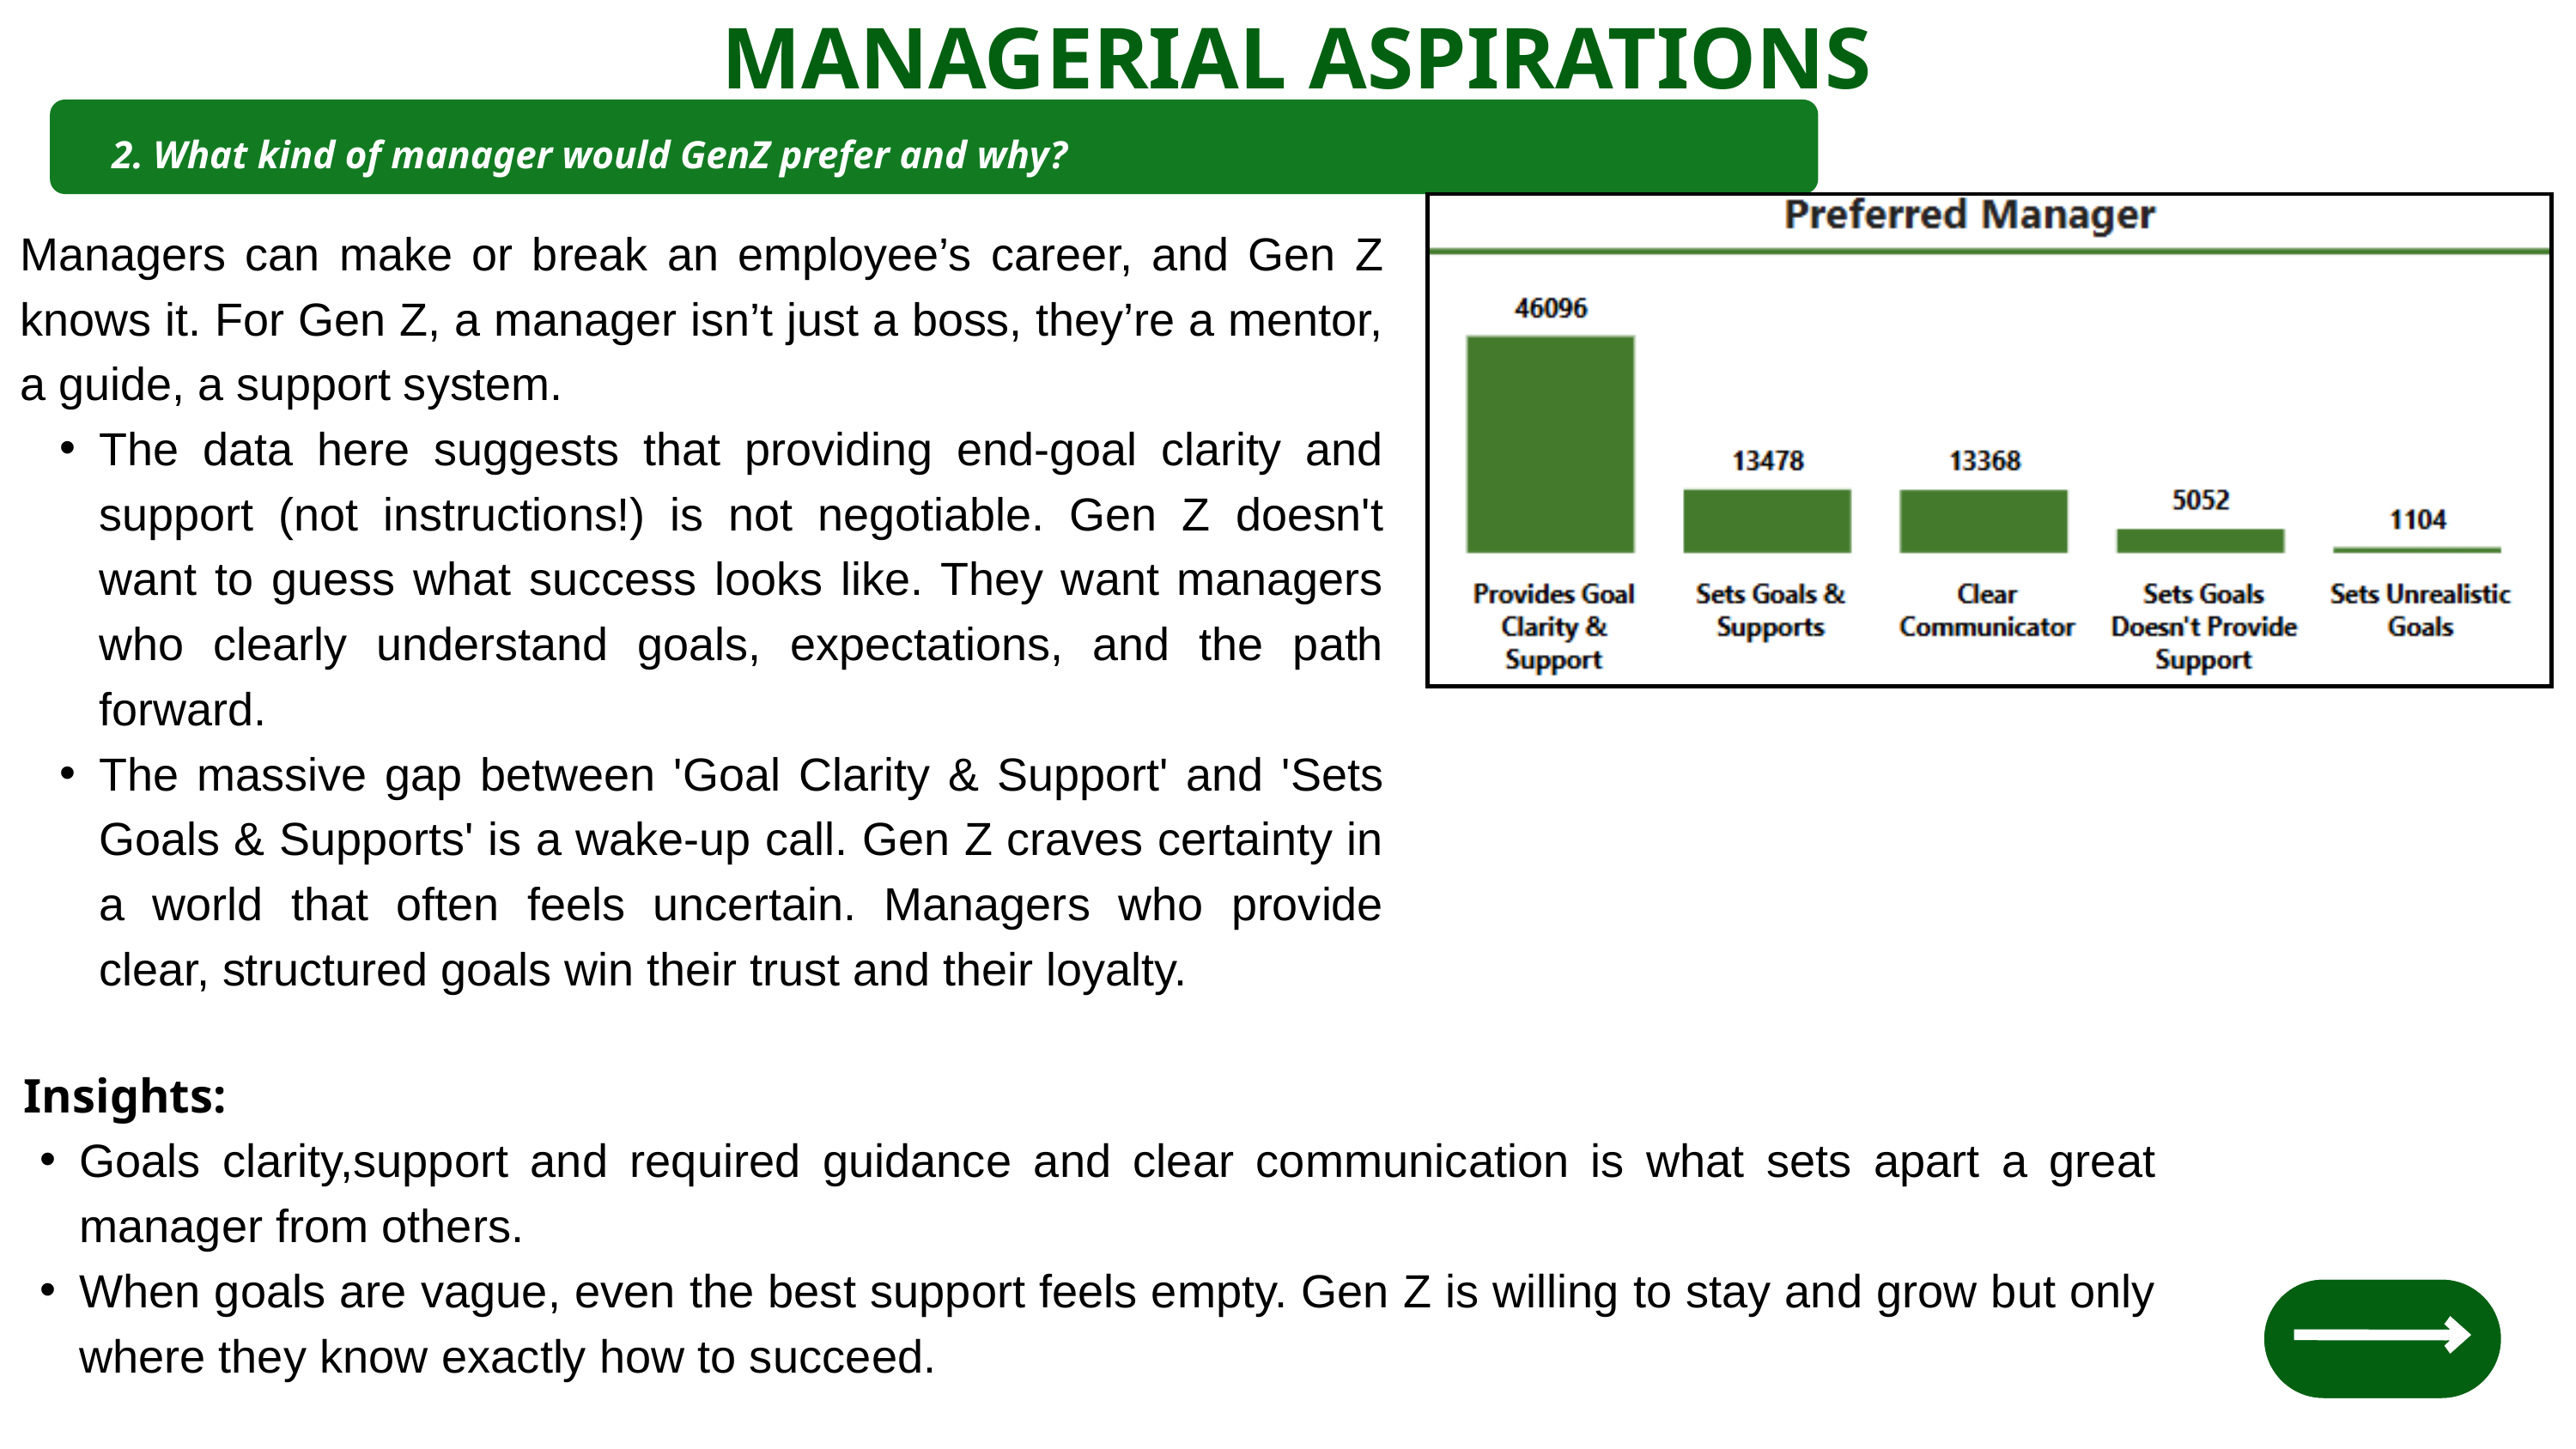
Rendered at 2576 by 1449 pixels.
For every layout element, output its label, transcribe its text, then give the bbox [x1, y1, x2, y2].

text_box Managers can make or break an employee’s career, and Gen Z knows it. For Gen Z, a manager isn’t just a boss, they’re a mentor, a guide, a support system. The data here suggests that providing end-goal clarity and support (not instructions!) is not negotiable. Gen Z doesn't want to guess what success looks like. They want managers who clearly understand goals, expectations, and the path forward. The massive gap between 'Goal Clarity & Support' and 'Sets Goals & Supports' is a wake-up call. Gen Z craves certainty in a world that often feels uncertain. Managers who provide clear, structured goals win their trust and their loyalty. [20, 215, 1384, 1057]
text_box MANAGERIAL ASPIRATIONS [619, 0, 1975, 106]
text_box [49, 99, 1819, 195]
text_box Insights: Goals clarity,support and required guidance and clear communication is what sets apart a great manager from others. When goals are vague, even the best support feels empty. Gen Z is willing to stay and grow but only where they know exactly how to succeed. [0, 1057, 2160, 1448]
text_box [1427, 194, 2552, 687]
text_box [2263, 1279, 2501, 1398]
